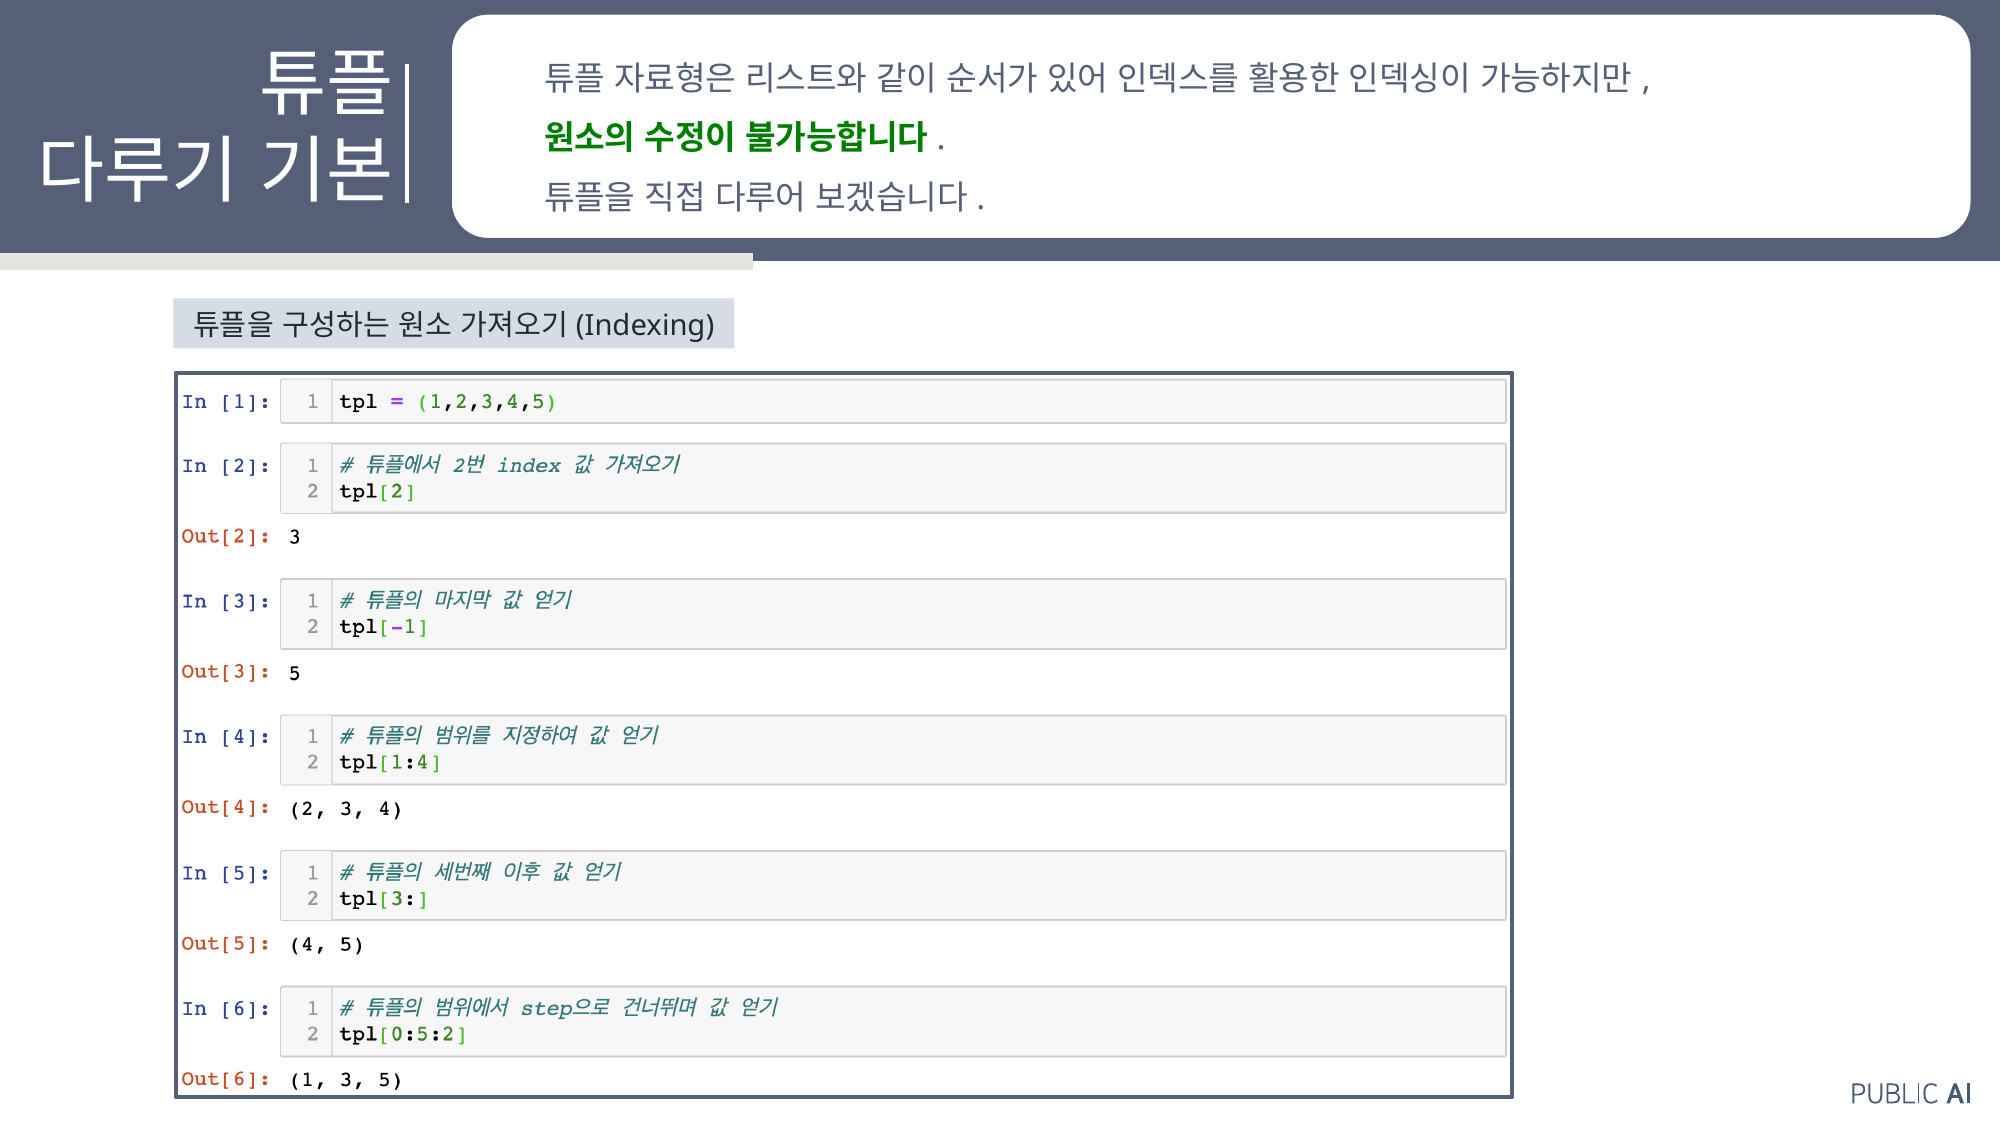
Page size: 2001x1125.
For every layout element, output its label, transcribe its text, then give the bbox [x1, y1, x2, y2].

text_box 튜플 다루기 기본 [22, 28, 409, 219]
text_box 튜플 자료형은 리스트와 같이 순서가 있어 인덱스를 활용한 인덱싱이 가능하지만, 원소의 수정이 불가능합니다. 튜플을 직접 다루어 보겠습니다. [529, 29, 1908, 224]
text_box 튜플을 구성하는 원소 가져오기(Indexing) [173, 298, 734, 349]
picture [177, 374, 1511, 1095]
